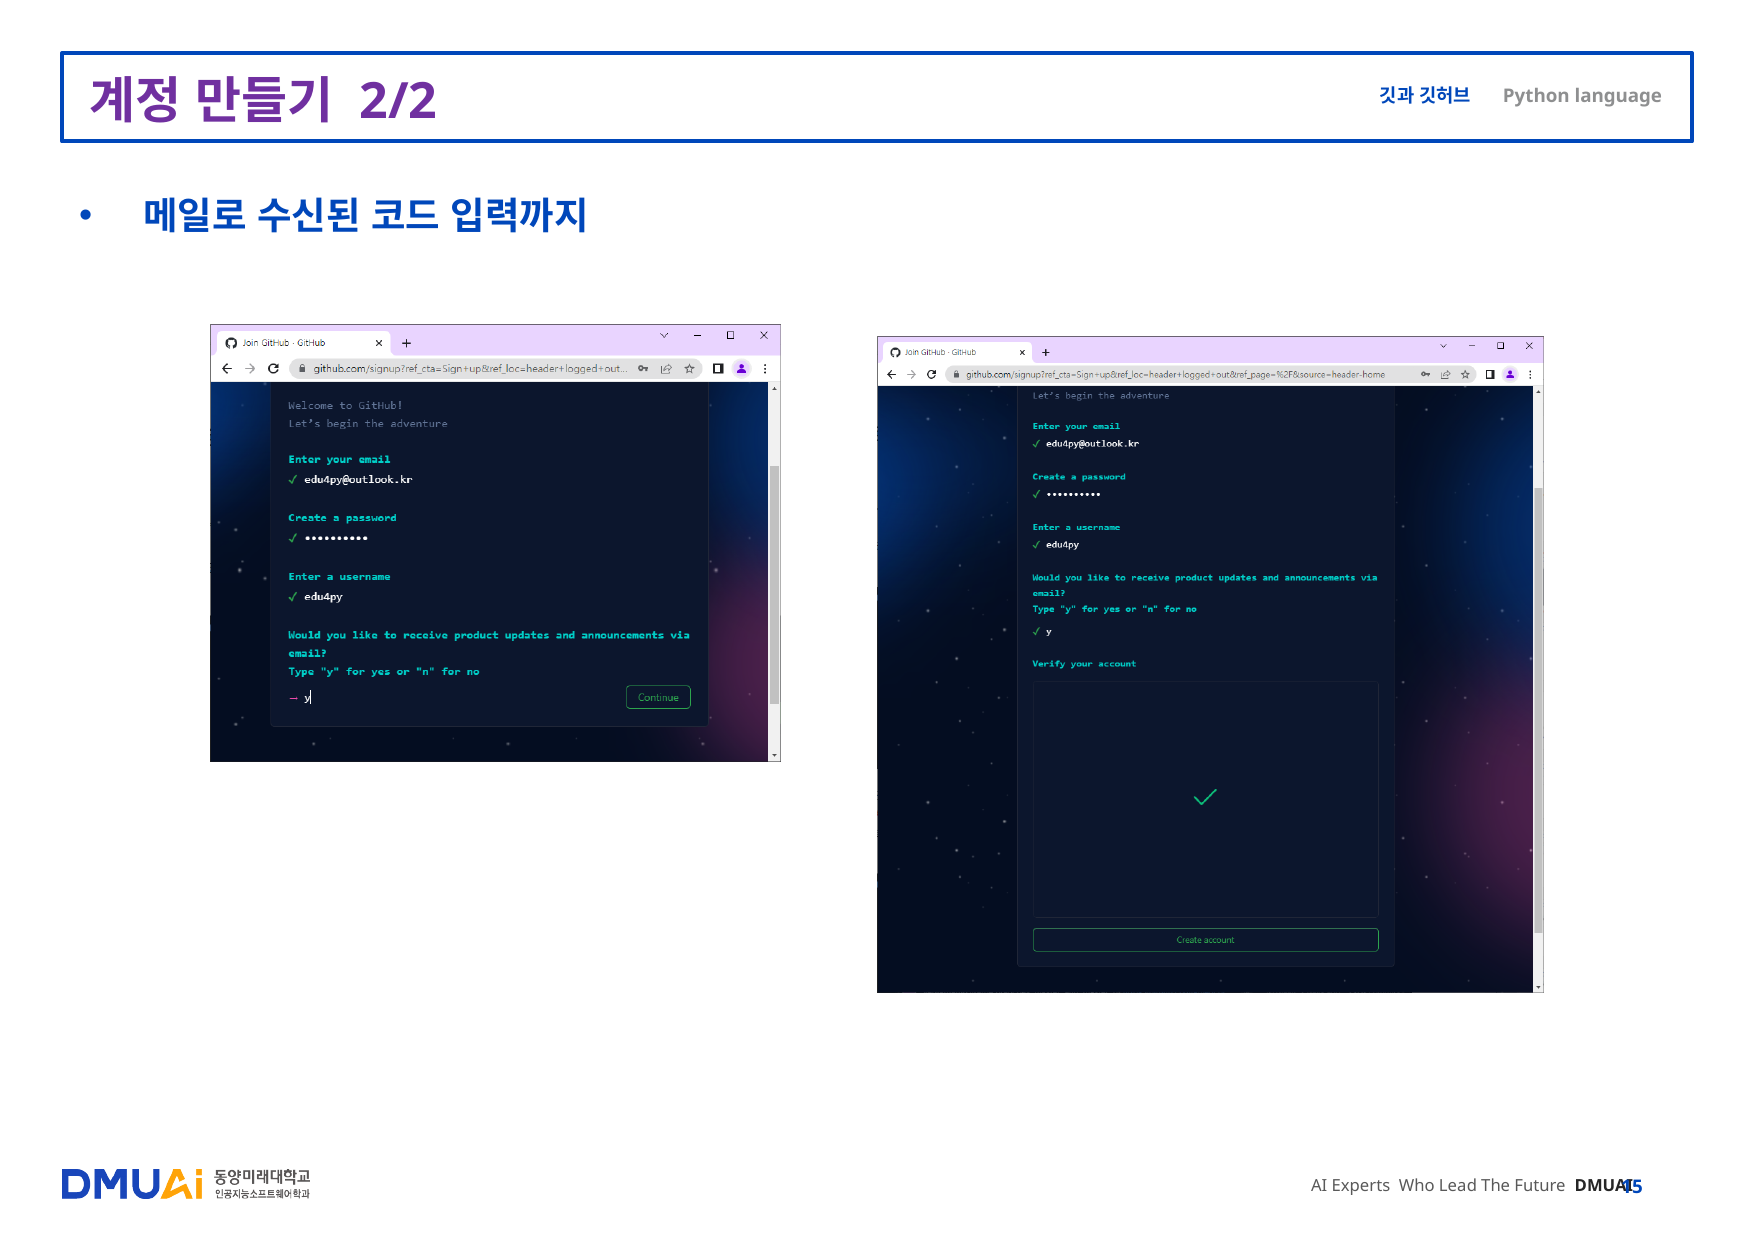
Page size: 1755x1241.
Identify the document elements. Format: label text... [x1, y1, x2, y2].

list 메일로 수신된 코드 입력까지 [62, 183, 1681, 1140]
picture [876, 336, 1545, 993]
picture [209, 324, 781, 763]
picture [62, 1169, 310, 1199]
title 계정 만들기 2/2 [72, 69, 1586, 128]
